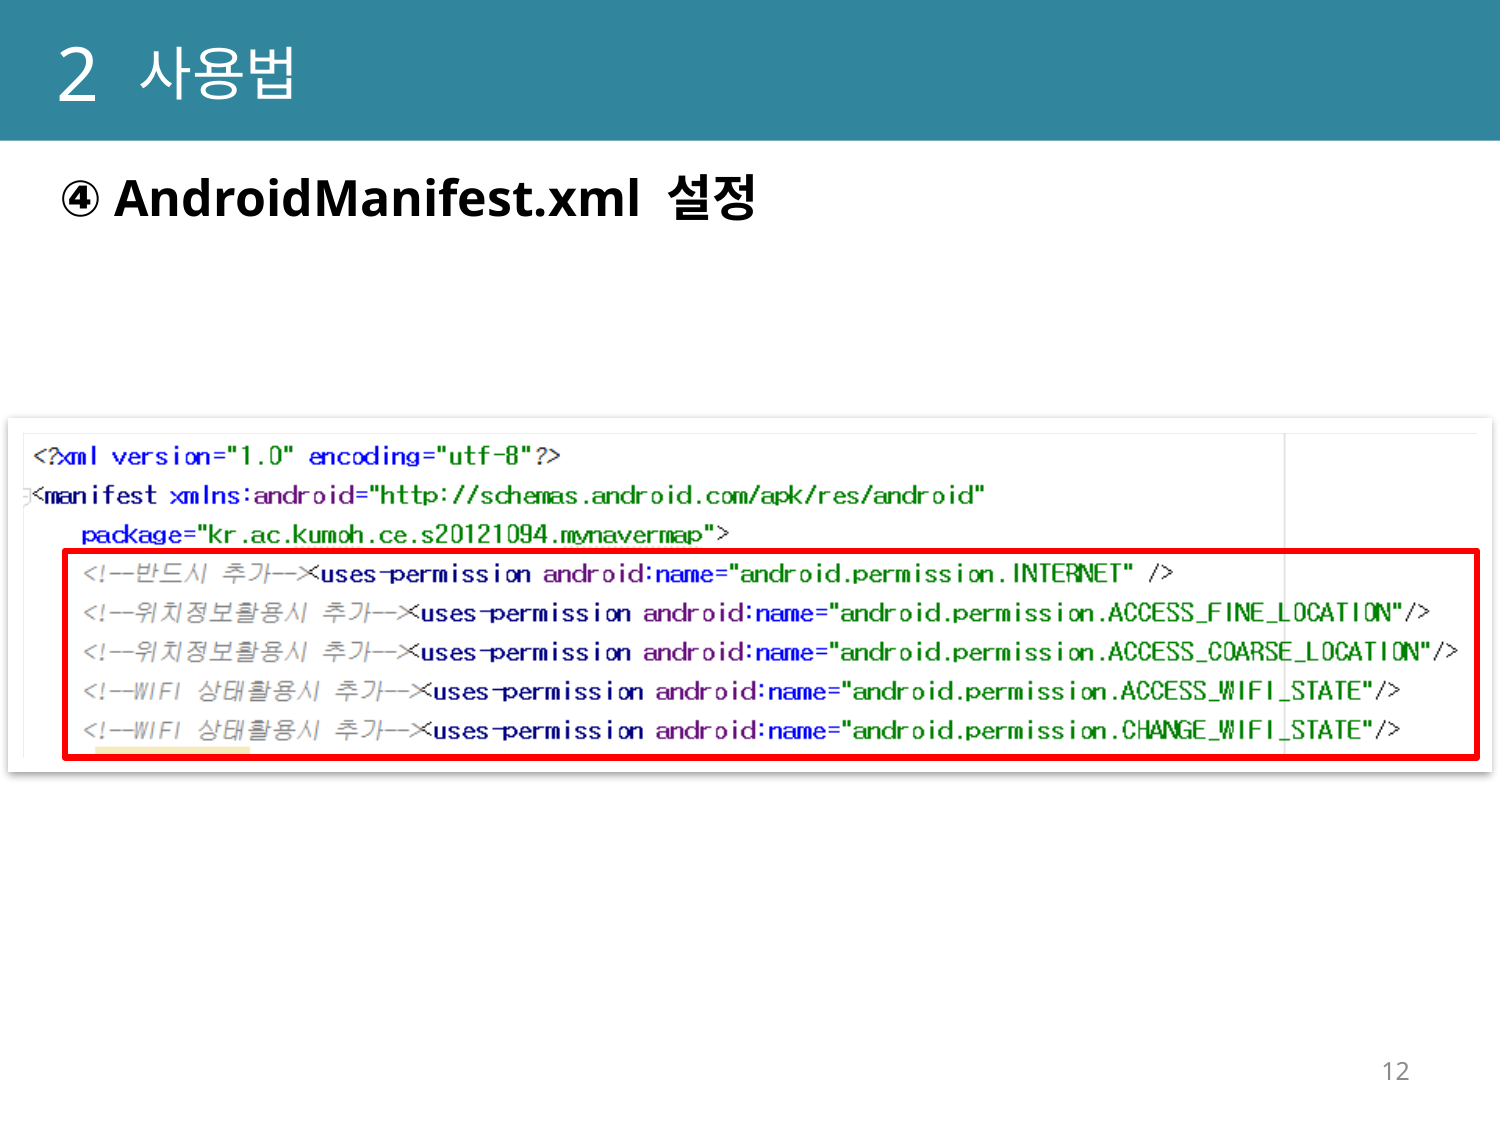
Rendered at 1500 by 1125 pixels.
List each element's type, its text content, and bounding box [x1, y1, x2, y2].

picture [22, 432, 1478, 758]
slide_number 12 [1074, 1042, 1425, 1103]
text_box 사용법 [123, 29, 1046, 115]
text_box 2 [41, 19, 124, 125]
text_box ④ AndroidManifest.xml 설정 [44, 159, 1427, 234]
text_box [0, 0, 1500, 143]
